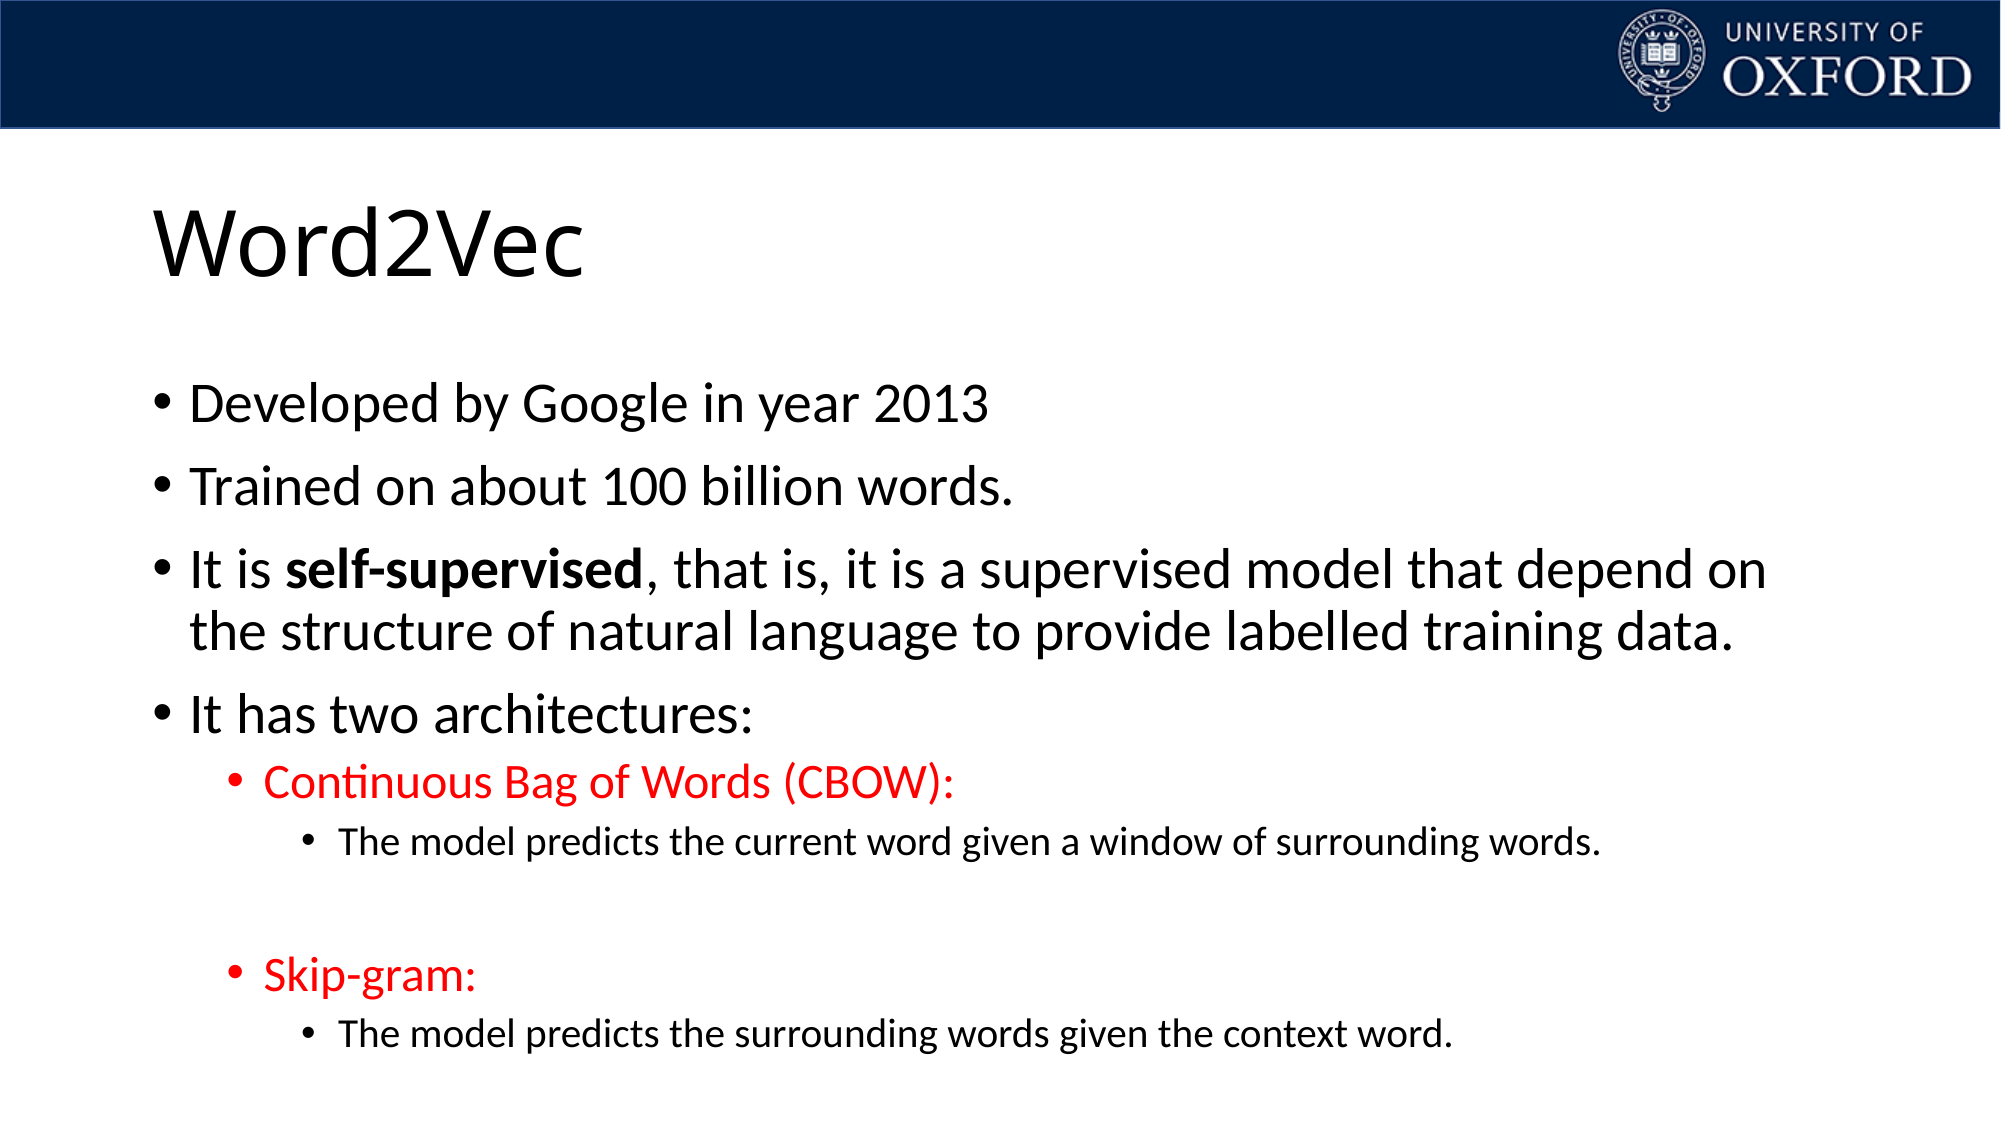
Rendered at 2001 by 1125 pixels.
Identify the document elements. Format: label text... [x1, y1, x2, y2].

picture [1613, 1, 2000, 112]
list Developed by Google in year 2013 Trained on about 100 billion words. It is self-supervised, that is, it is a supervised model that depend on the structure of natural language to provide labelled training data. It has two architectures: Continuous Bag of Words (CBOW): The model predicts the current word given a window of surrounding words. Skip-gram: The model predicts the surrounding words given the context word. [137, 365, 1863, 1065]
title Word2Vec [137, 138, 1863, 356]
